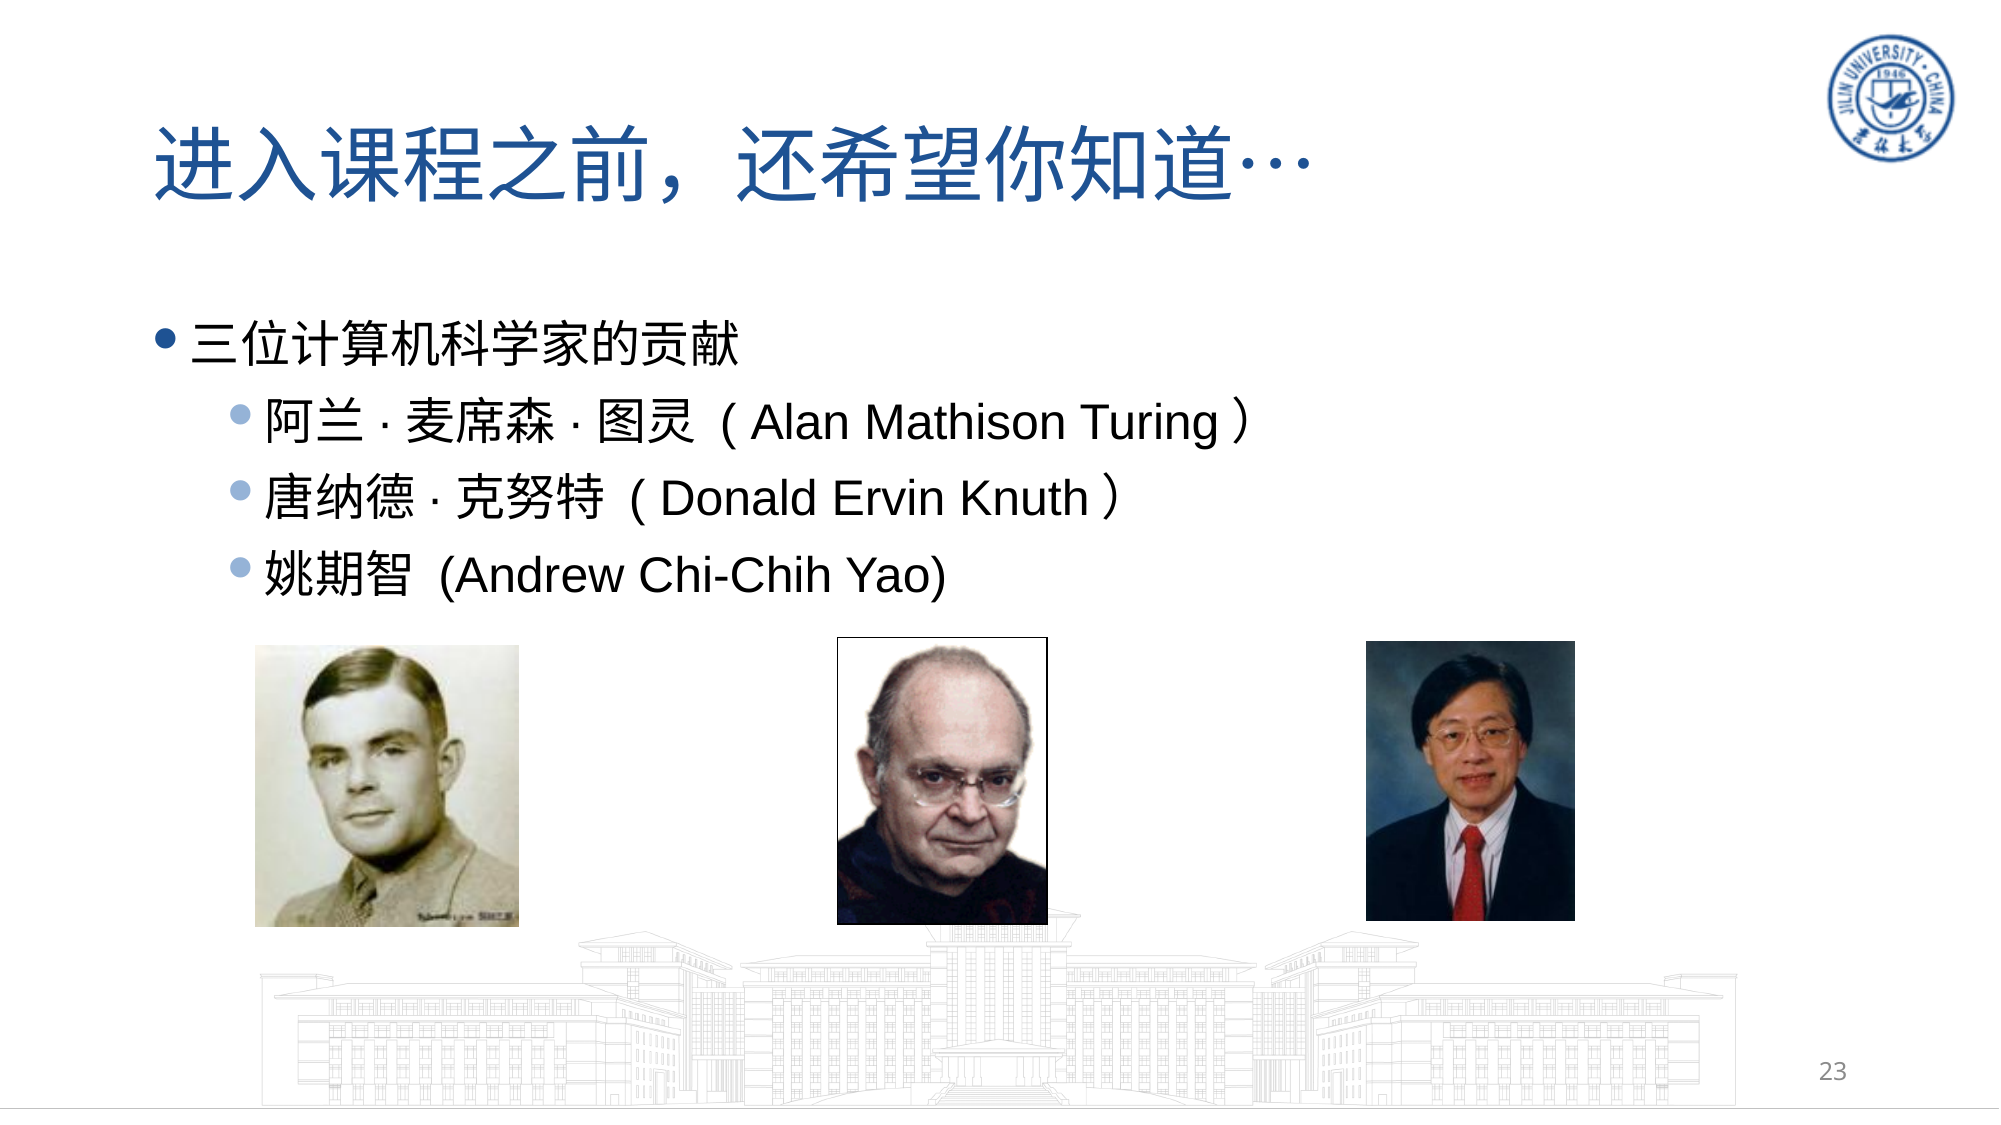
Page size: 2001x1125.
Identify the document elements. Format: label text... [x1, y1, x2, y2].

picture [1366, 641, 1575, 921]
picture [1824, 15, 1965, 173]
slide_number 23 [1412, 1042, 1863, 1103]
picture [255, 645, 519, 927]
title 进入课程之前，还希望你知道… [137, 59, 1863, 278]
picture [838, 638, 1047, 924]
list 三位计算机科学家的贡献 阿兰·麦席森·图灵 ( Alan Mathison Turing） 唐纳德·克努特 ( Donald Ervin Knuth） 姚期智 (Andrew Chi-Chih Yao) [137, 299, 1863, 1014]
